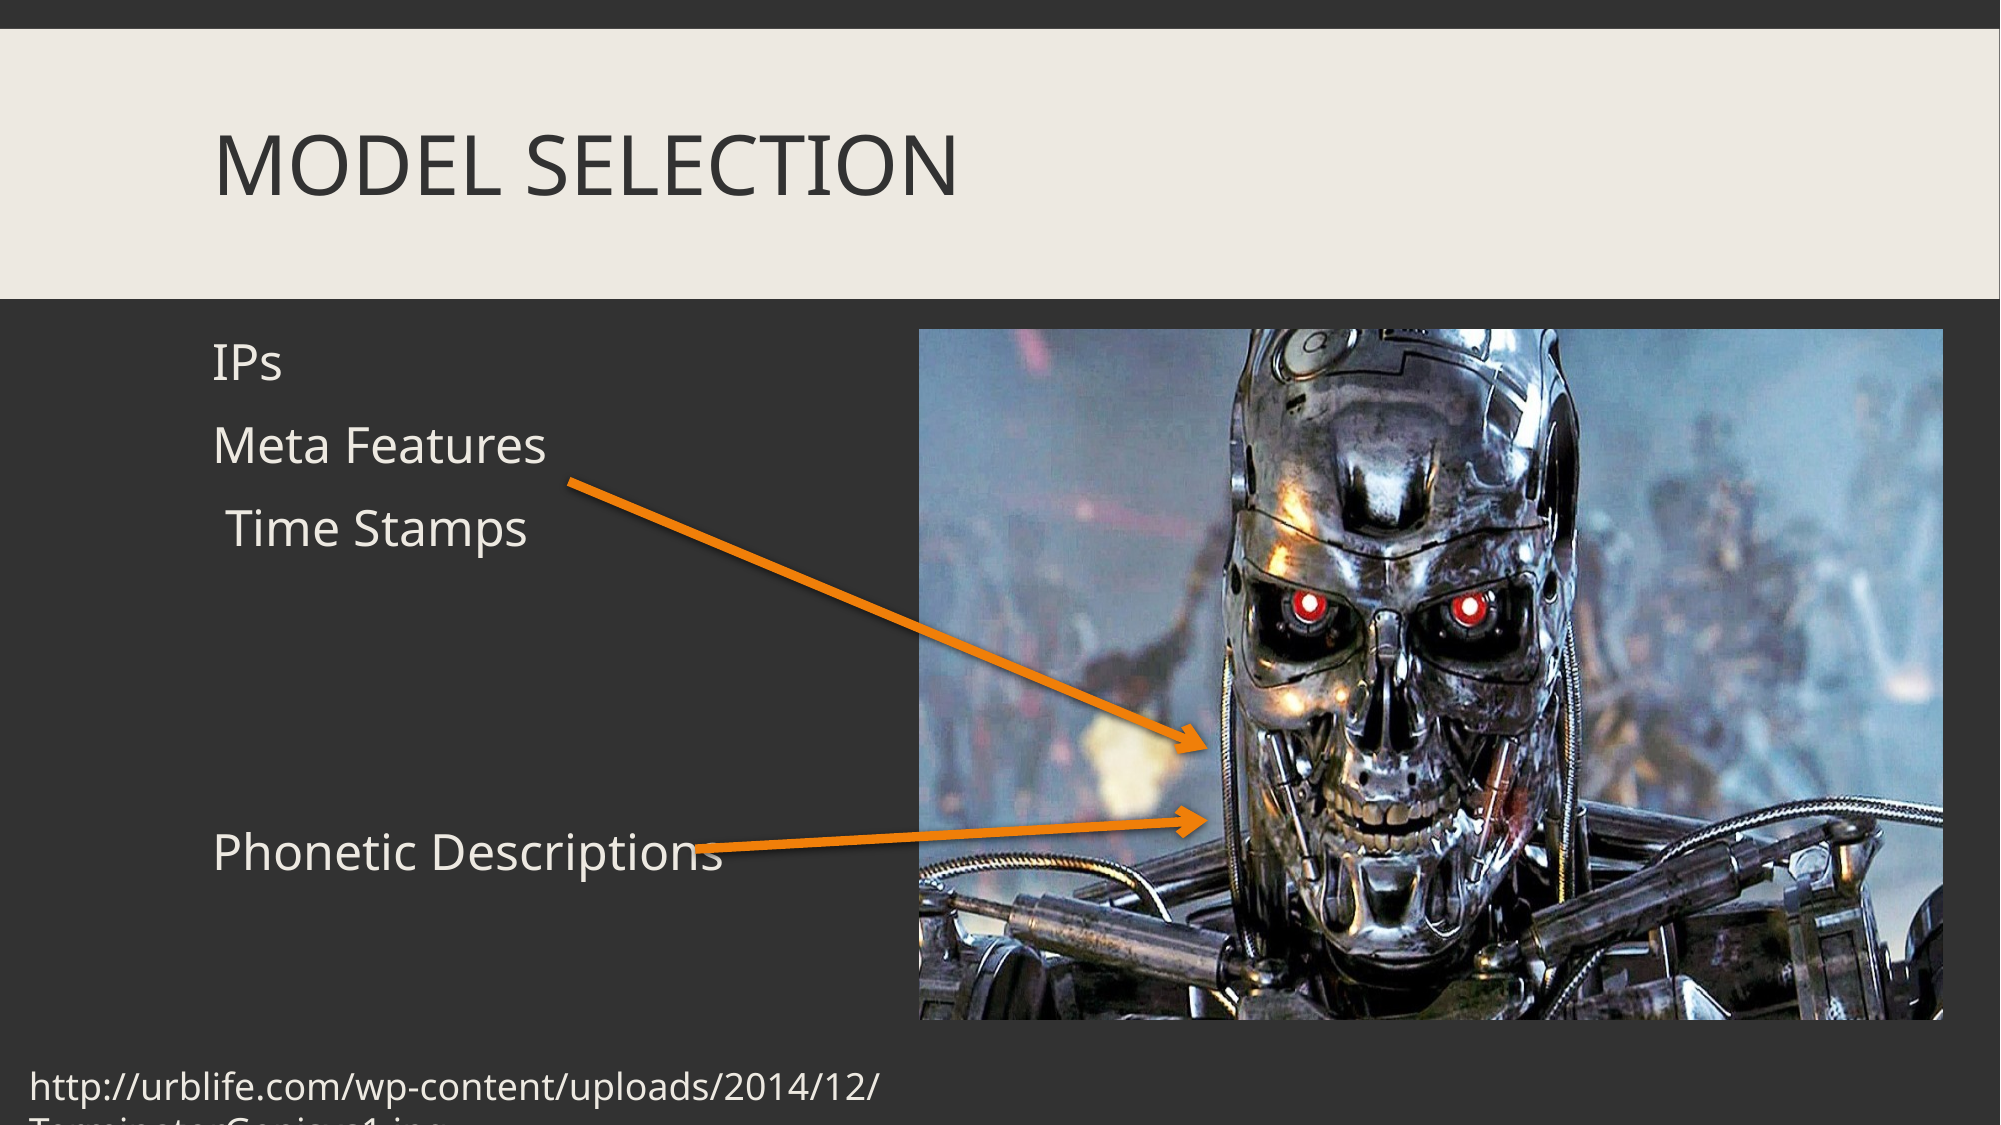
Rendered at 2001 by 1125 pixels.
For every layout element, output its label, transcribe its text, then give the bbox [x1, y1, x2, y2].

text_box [568, 480, 1209, 749]
picture [919, 329, 1943, 1021]
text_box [694, 820, 1208, 850]
list IPs Meta Features Time Stamps Phonetic Descriptions [197, 329, 914, 1020]
text_box http://urblife.com/wp-content/uploads/2014/12/TerminatorGenisys1.jpg [14, 1055, 1309, 1125]
title Model Selection [197, 46, 1803, 295]
